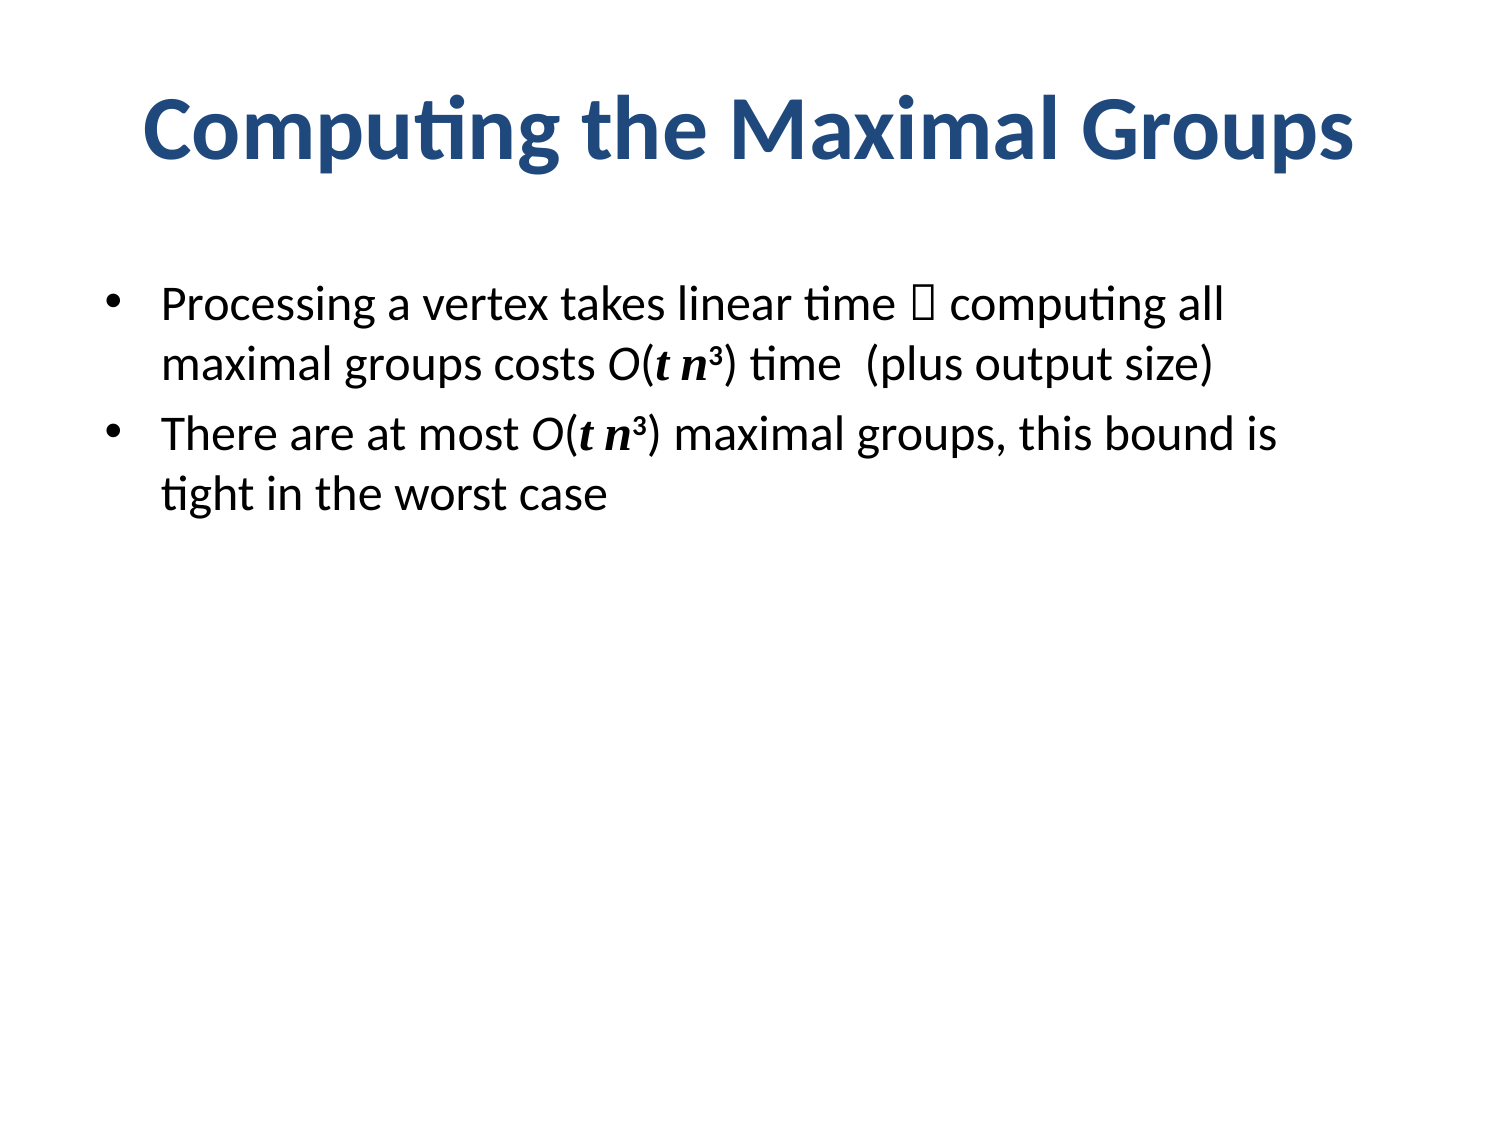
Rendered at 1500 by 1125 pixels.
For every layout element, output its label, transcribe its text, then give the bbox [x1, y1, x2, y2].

list Processing a vertex takes linear time  computing all maximal groups costs O(t n3) time (plus output size) There are at most O(t n3) maximal groups, this bound is tight in the worst case [89, 262, 1376, 613]
title Computing the Maximal Groups [74, 44, 1426, 201]
